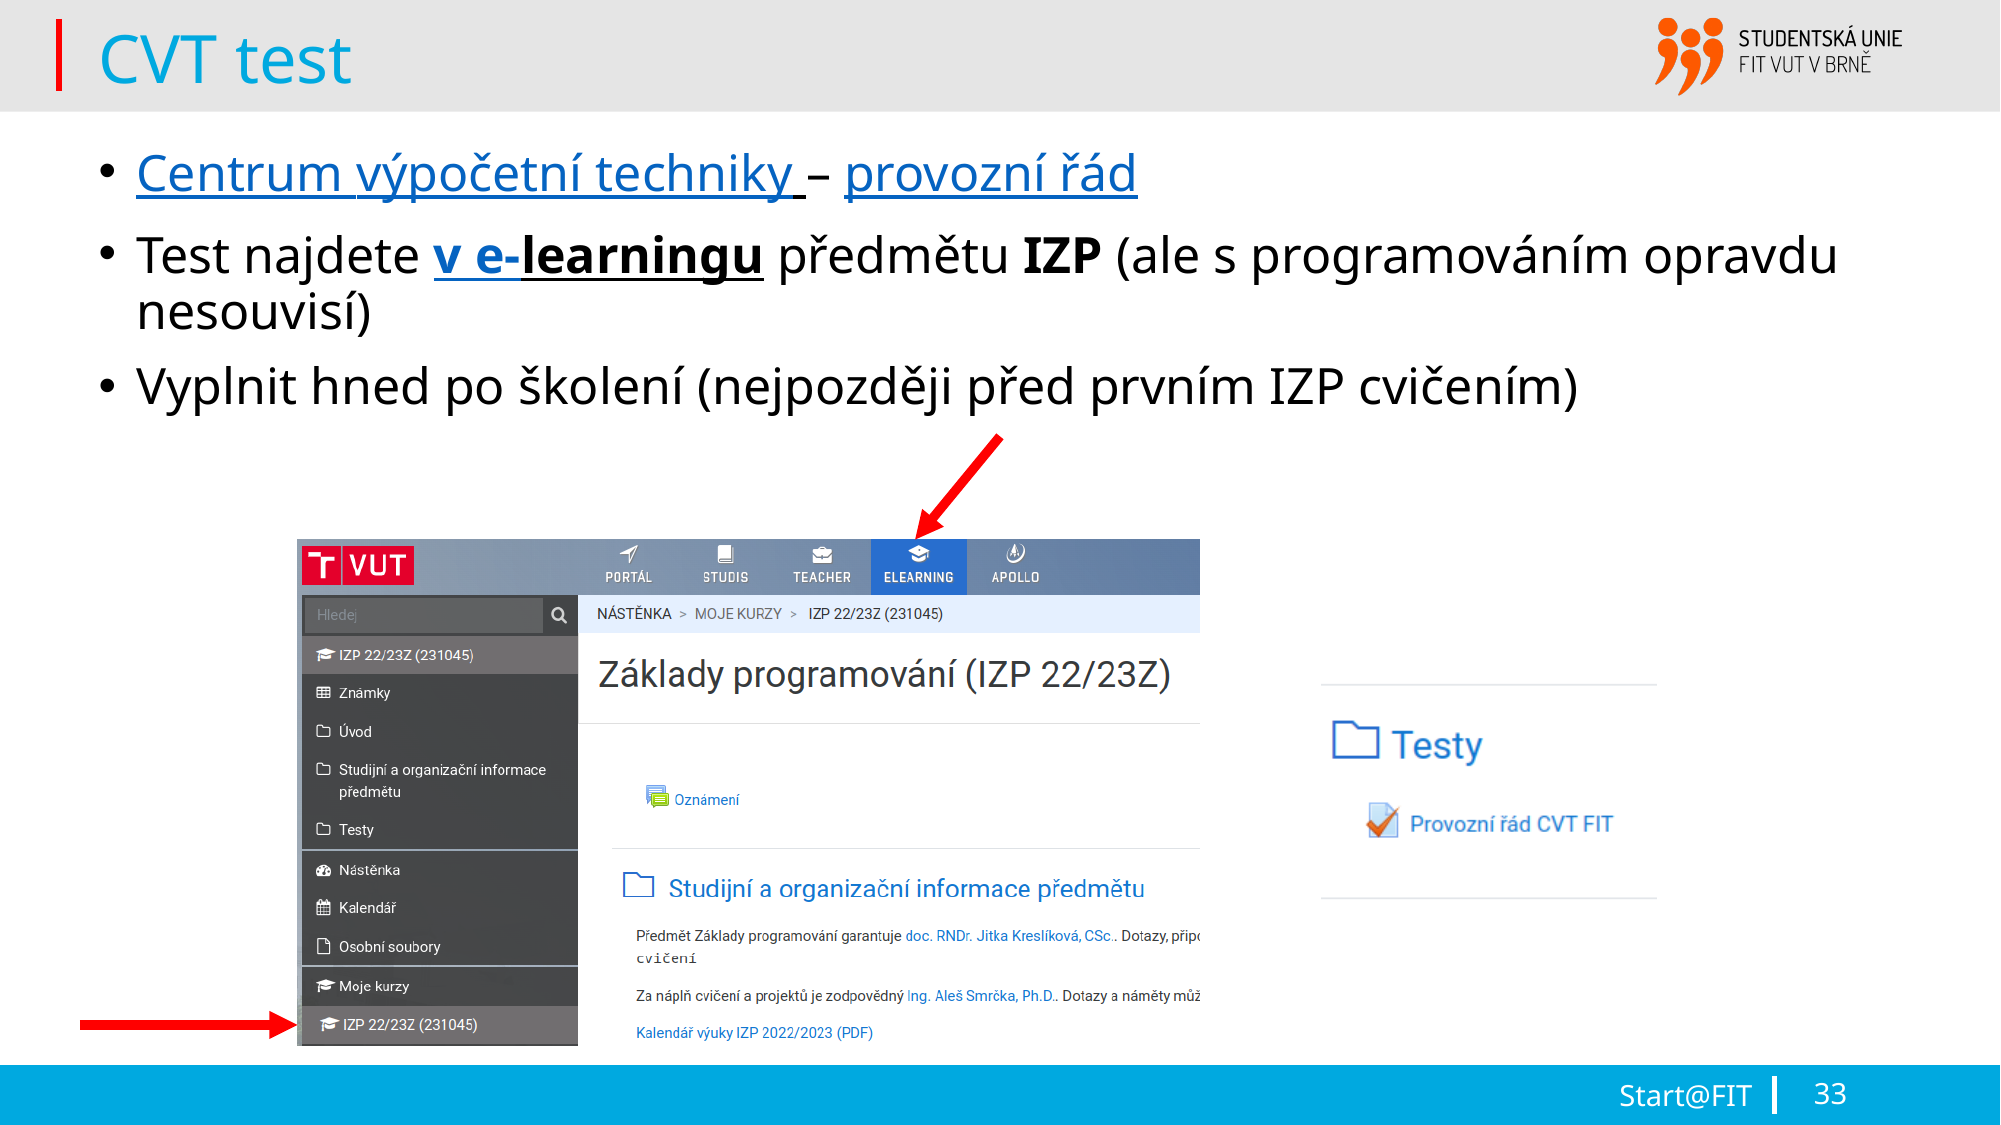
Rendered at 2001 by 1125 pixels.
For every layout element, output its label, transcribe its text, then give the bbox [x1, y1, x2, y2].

picture [1321, 677, 1657, 908]
footer Start@FIT [137, 1076, 1768, 1114]
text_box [914, 436, 1001, 540]
title CVT test [83, 11, 2000, 112]
picture [297, 539, 1201, 1047]
slide_number 33 [1787, 1076, 1863, 1114]
list Centrum výpočetní techniky – provozní řád Test najdete v e-learningu předmětu IZP (ale s programováním opravdu nesouvisí) Vyplnit hned po školení (nejpozději před prvním IZP cvičením) [83, 135, 1911, 1046]
